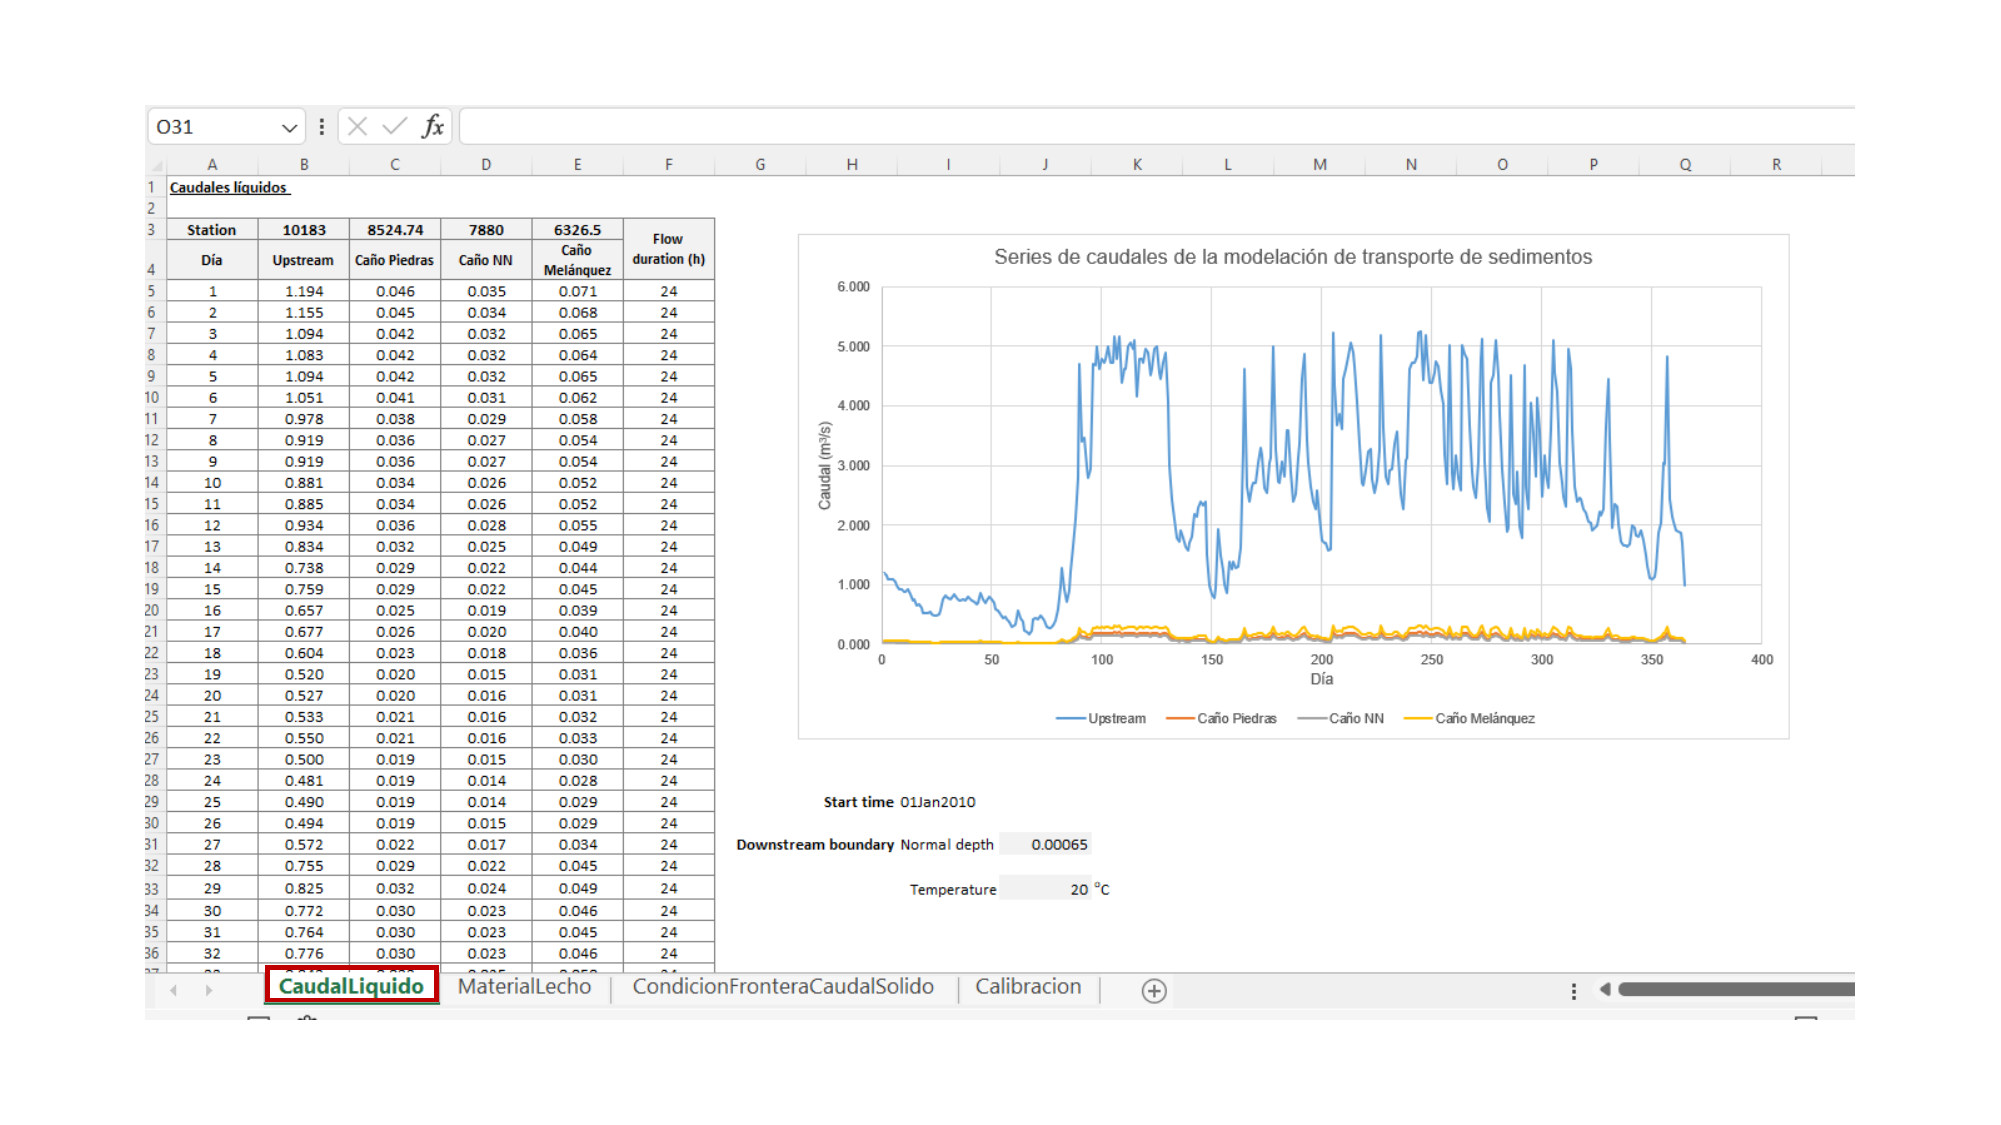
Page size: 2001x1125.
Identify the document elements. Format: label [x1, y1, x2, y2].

text_box [145, 105, 1855, 1020]
